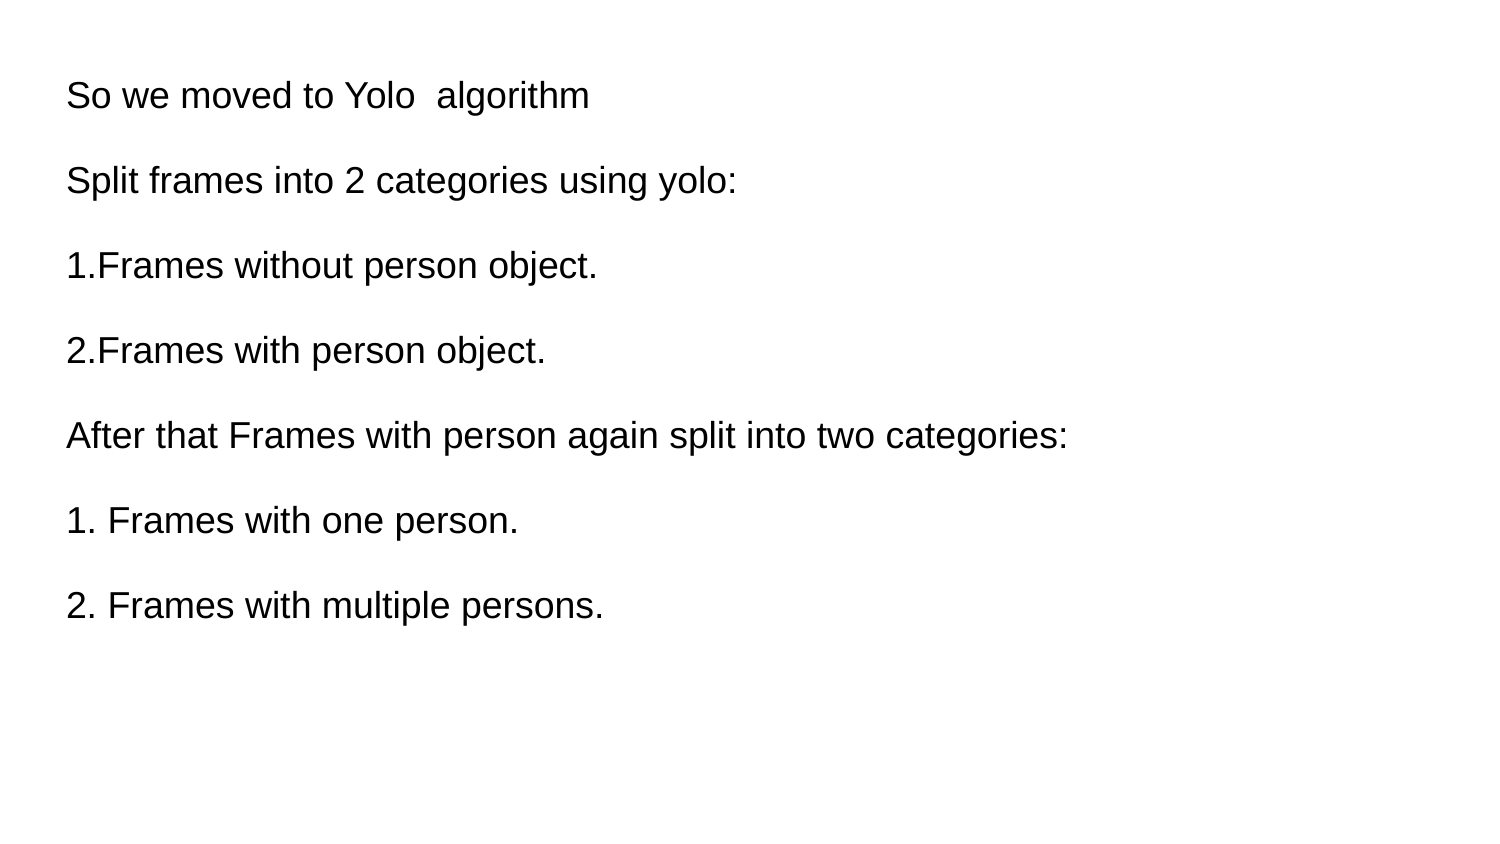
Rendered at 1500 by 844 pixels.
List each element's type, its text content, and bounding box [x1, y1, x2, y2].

list So we moved to ​Yolo ​ algorithm Split frames into 2 categories using yolo: 1.Frames without person object. 2.Frames with person object. After that Frames with person again split into two categories: 1. Frames with one person. 2. Frames with multiple persons. [51, 48, 1449, 750]
